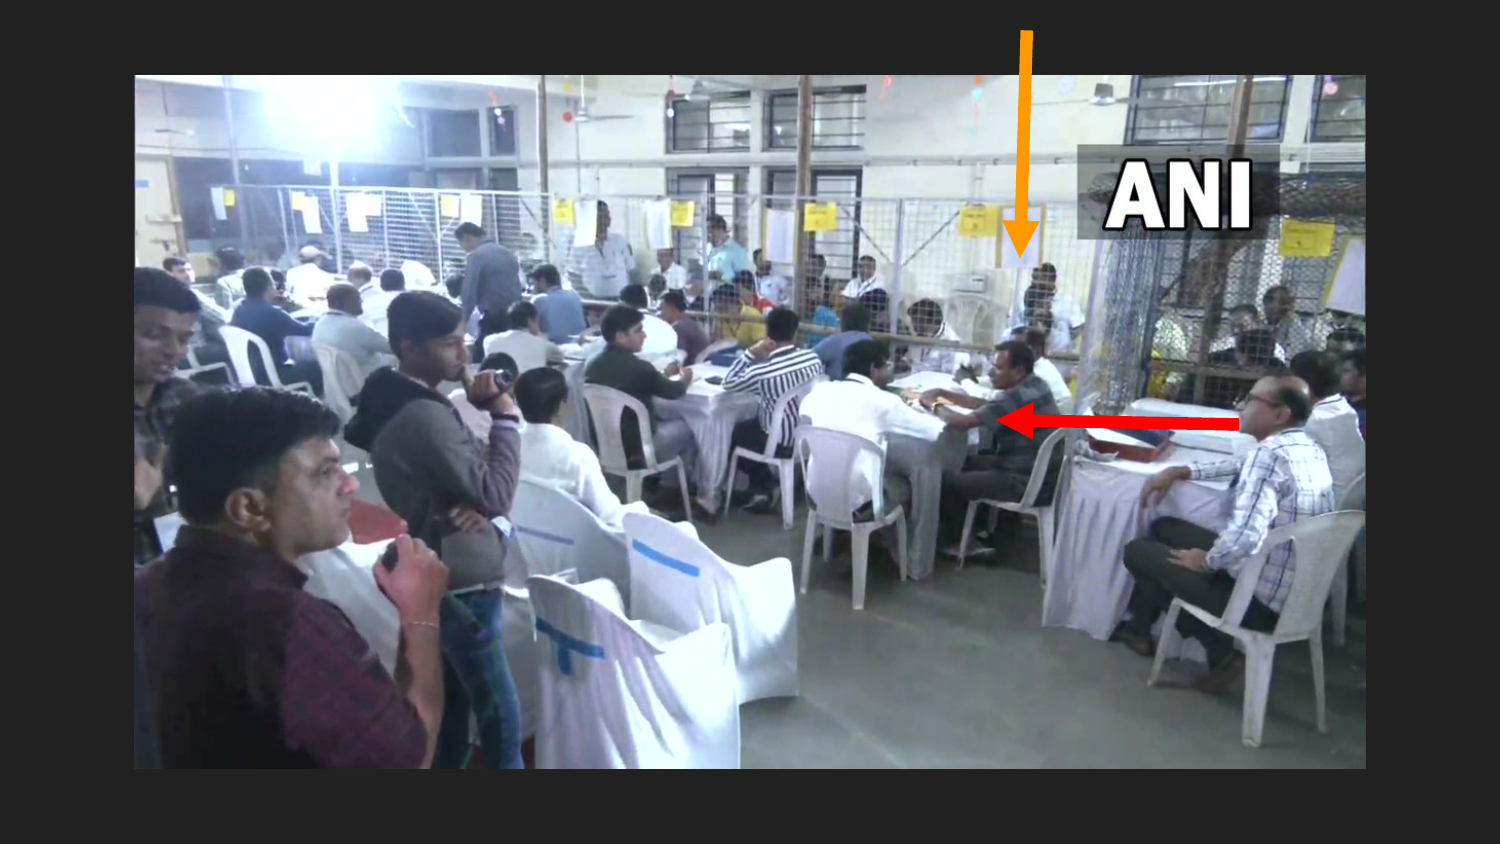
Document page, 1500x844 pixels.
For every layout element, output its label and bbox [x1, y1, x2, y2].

picture [133, 75, 1367, 769]
text_box [1019, 30, 1027, 259]
text_box [995, 419, 1240, 425]
